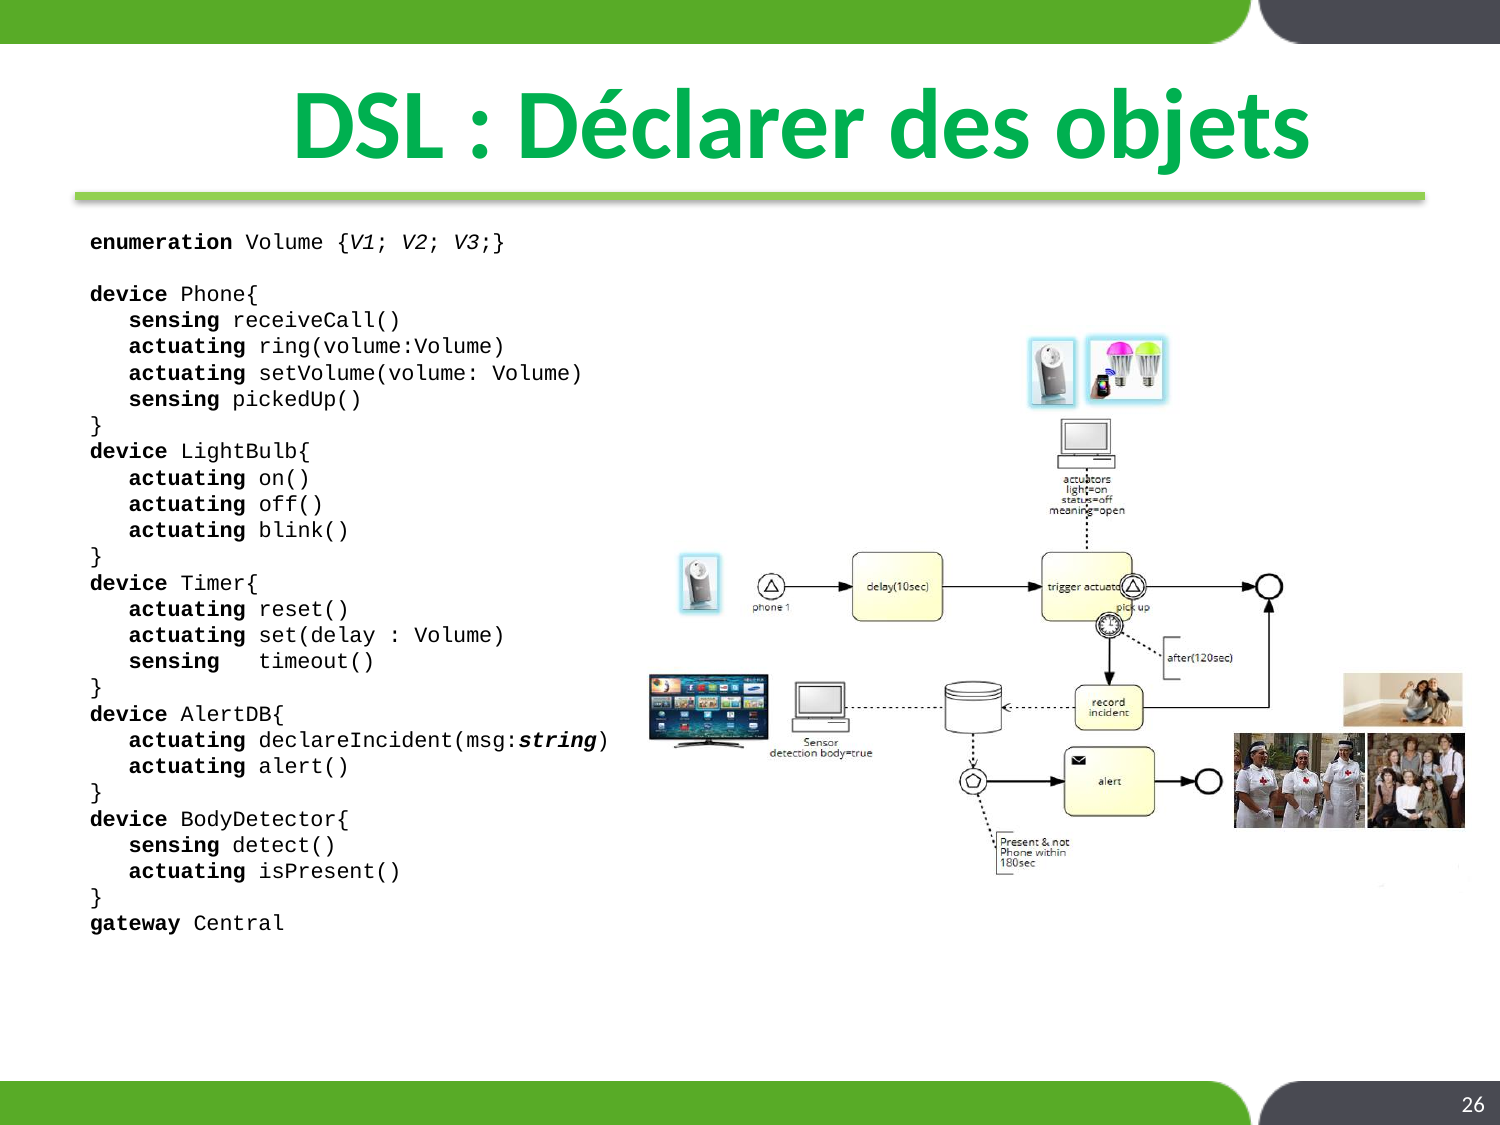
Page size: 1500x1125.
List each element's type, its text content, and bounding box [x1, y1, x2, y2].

text_box enumeration Volume {V1; V2; V3;} device Phone{ sensing receiveCall() actuating ring(volume:Volume) actuating setVolume(volume: Volume) sensing pickedUp() } device LightBulb{ actuating on() actuating off() actuating blink() } device Timer{ actuating reset() actuating set(delay : Volume) sensing timeout() } device AlertDB{ actuating declareIncident(msg:string) actuating alert() } device BodyDetector{ sensing detect() actuating isPresent() } gateway Central [74, 219, 664, 943]
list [619, 325, 1473, 893]
title DSL : Déclarer des objets [75, 50, 1500, 181]
slide_number 26 [1267, 1081, 1500, 1125]
